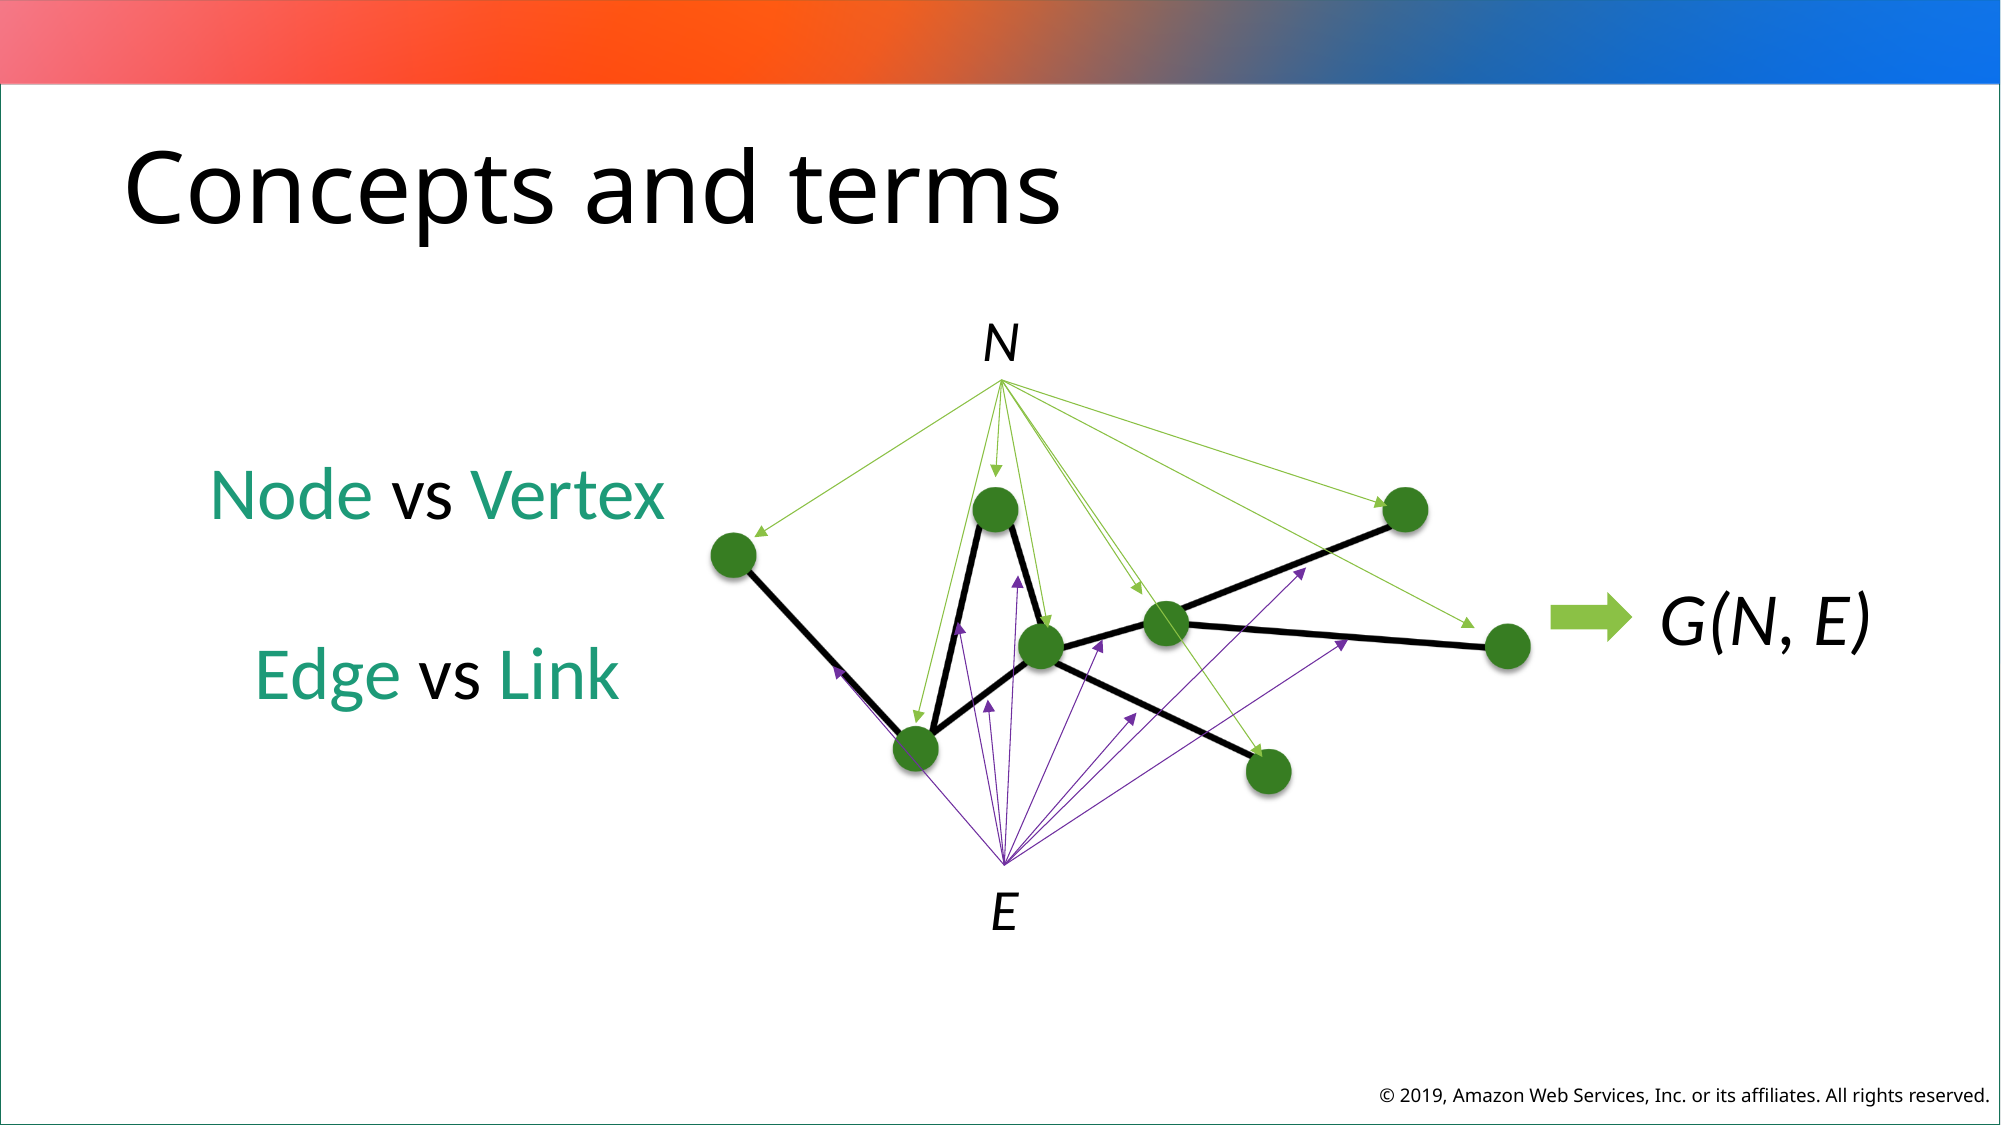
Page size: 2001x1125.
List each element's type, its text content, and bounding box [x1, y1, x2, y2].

text_box Node vs Vertex Edge vs Link [194, 437, 682, 722]
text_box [915, 380, 1001, 666]
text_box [1004, 567, 1307, 639]
picture [0, 0, 2001, 90]
list Concepts and terms [107, 129, 1513, 294]
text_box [1001, 380, 1263, 621]
picture [1307, 465, 1552, 808]
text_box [957, 621, 1004, 866]
text_box N [955, 295, 1048, 380]
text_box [1004, 639, 1349, 866]
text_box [832, 666, 957, 866]
text_box [1552, 592, 1633, 642]
text_box G(N, E) [1630, 563, 1903, 669]
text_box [1263, 380, 1475, 629]
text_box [987, 699, 1004, 866]
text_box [754, 380, 915, 538]
text_box E [957, 866, 1051, 950]
picture [683, 465, 915, 808]
